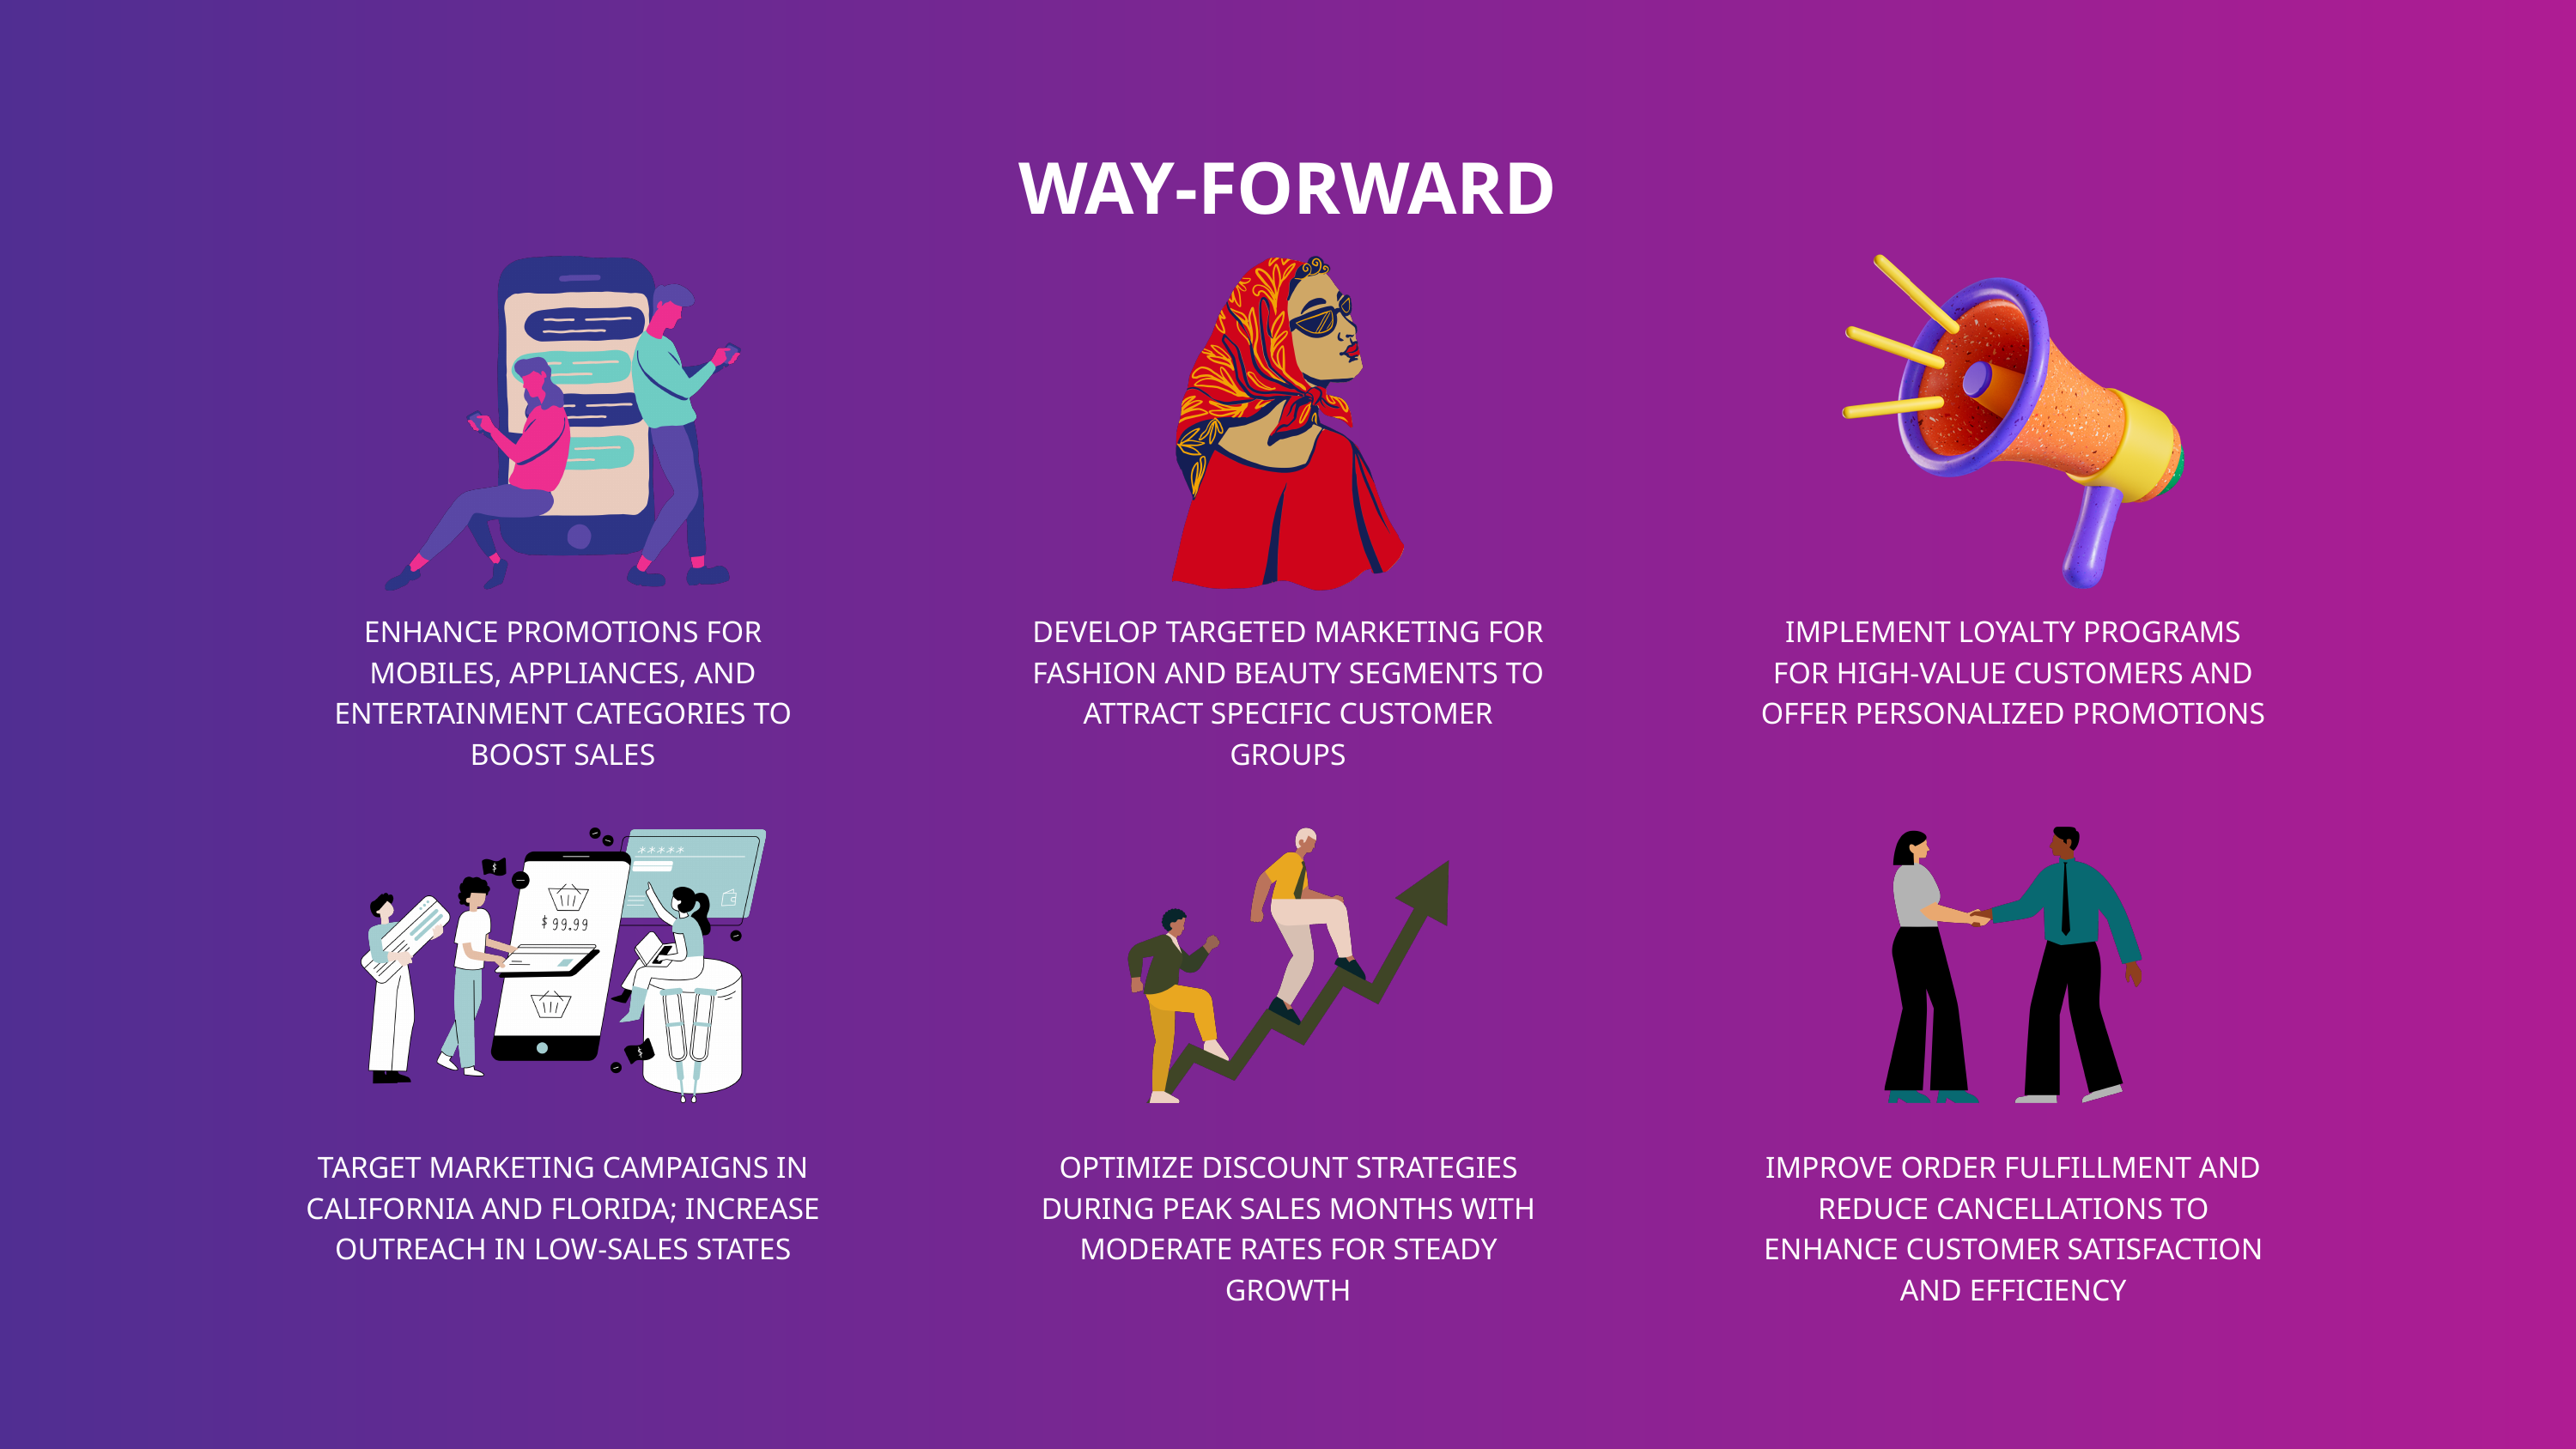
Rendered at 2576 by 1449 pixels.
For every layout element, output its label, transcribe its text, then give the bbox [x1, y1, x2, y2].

text_box [1842, 254, 2184, 589]
text_box IMPLEMENT LOYALTY PROGRAMS FOR HIGH-VALUE CUSTOMERS AND OFFER PERSONALIZED PROMOTIONS [1753, 608, 2273, 731]
text_box IMPROVE ORDER FULFILLMENT AND REDUCE CANCELLATIONS TO ENHANCE CUSTOMER SATISFACTION AND EFFICIENCY [1753, 1143, 2273, 1307]
text_box [1127, 827, 1449, 1103]
text_box ENHANCE PROMOTIONS FOR MOBILES, APPLIANCES, AND ENTERTAINMENT CATEGORIES TO BOOST SALES [303, 608, 823, 771]
text_box [1884, 827, 2142, 1103]
text_box WAY-FORWARD [478, 129, 2098, 229]
text_box DEVELOP TARGETED MARKETING FOR FASHION AND BEAUTY SEGMENTS TO ATTRACT SPECIFIC CUSTOMER GROUPS [1029, 608, 1547, 771]
text_box [385, 256, 741, 591]
text_box [360, 827, 767, 1103]
text_box OPTIMIZE DISCOUNT STRATEGIES DURING PEAK SALES MONTHS WITH MODERATE RATES FOR STEADY GROWTH [1029, 1143, 1548, 1307]
text_box [1171, 256, 1405, 591]
text_box TARGET MARKETING CAMPAIGNS IN CALIFORNIA AND FLORIDA; INCREASE OUTREACH IN LOW-SALES STATES [303, 1143, 823, 1266]
